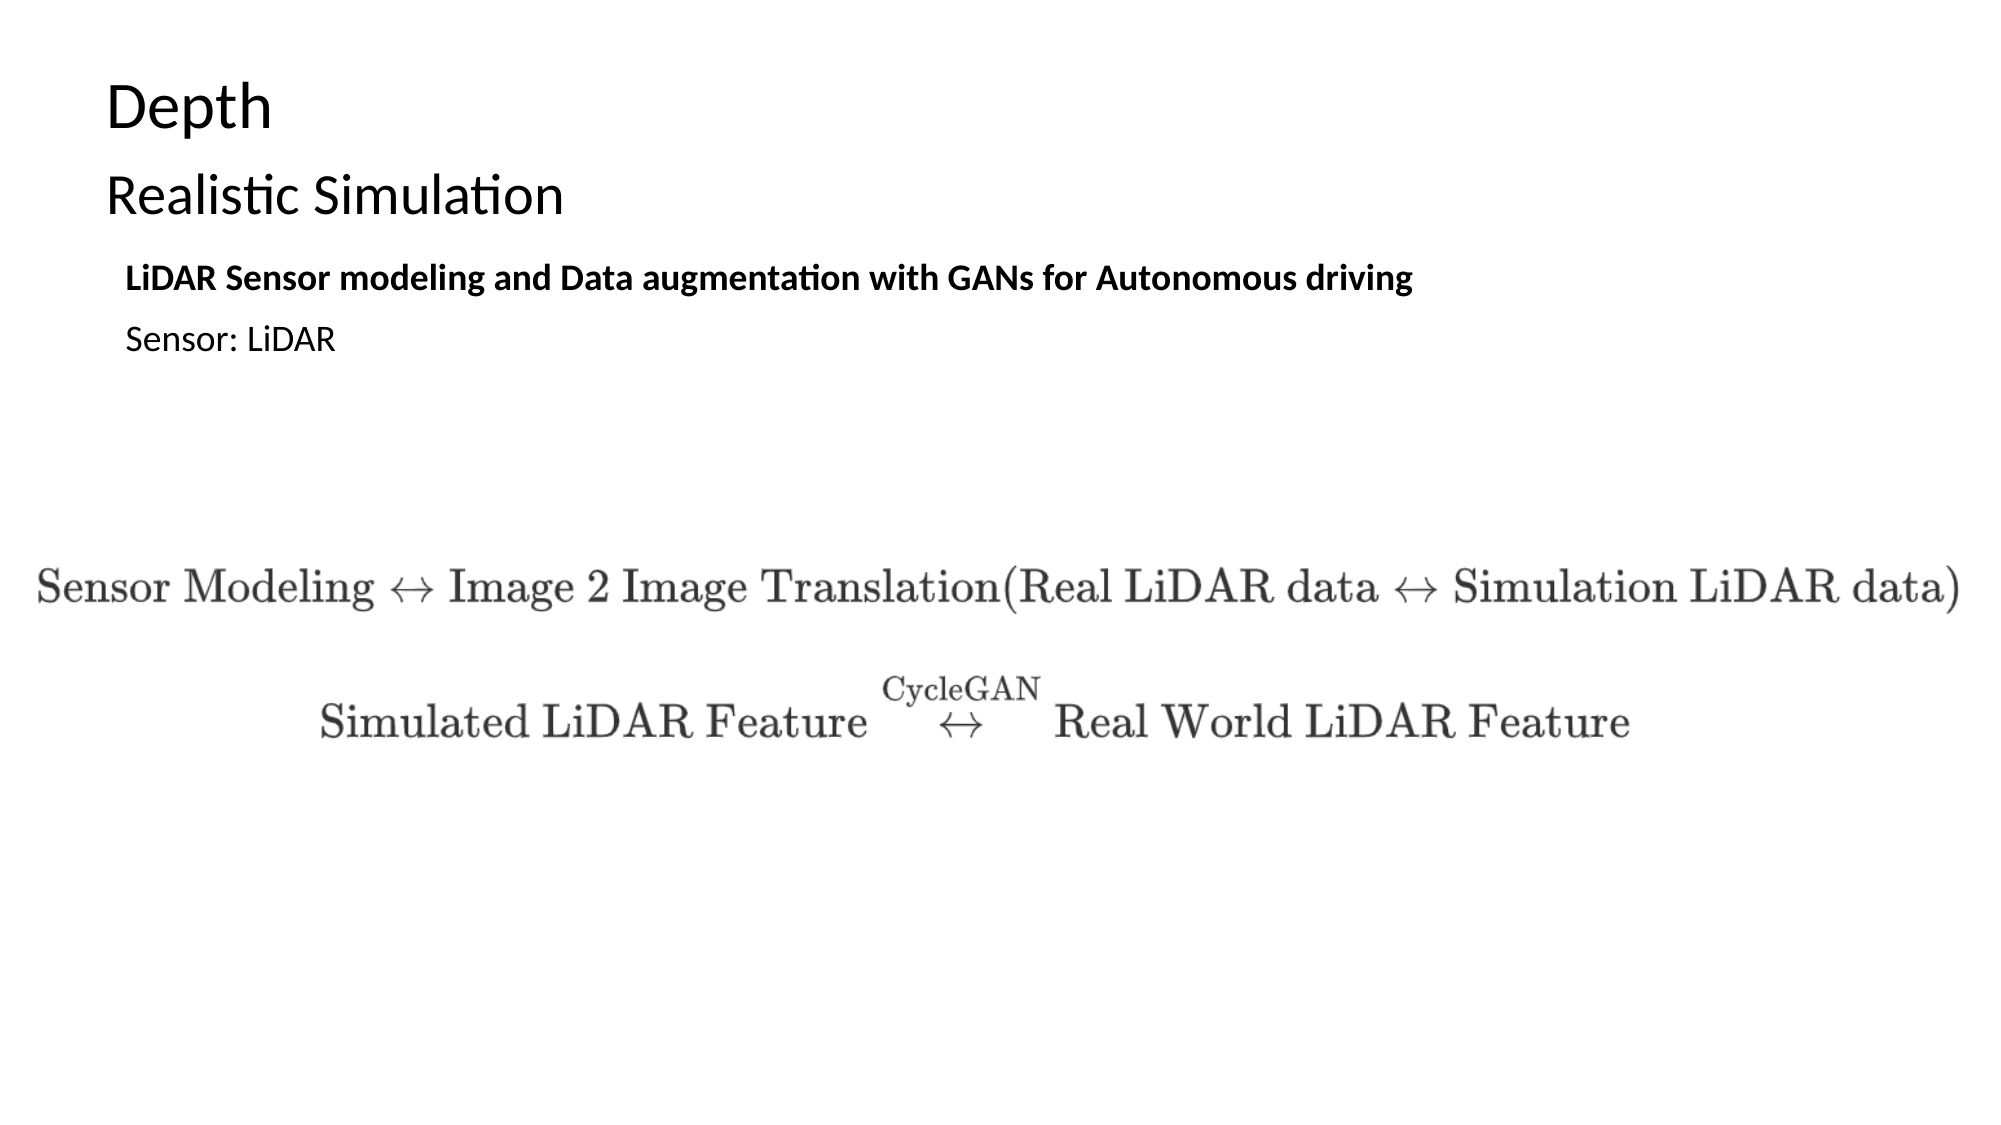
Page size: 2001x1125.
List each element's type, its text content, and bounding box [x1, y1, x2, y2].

picture [23, 562, 1976, 781]
text_box Realistic Simulation [92, 149, 875, 234]
text_box Sensor: LiDAR [110, 306, 832, 366]
text_box Depth [92, 54, 538, 149]
text_box LiDAR Sensor modeling and Data augmentation with GANs for Autonomous driving [110, 245, 1658, 306]
